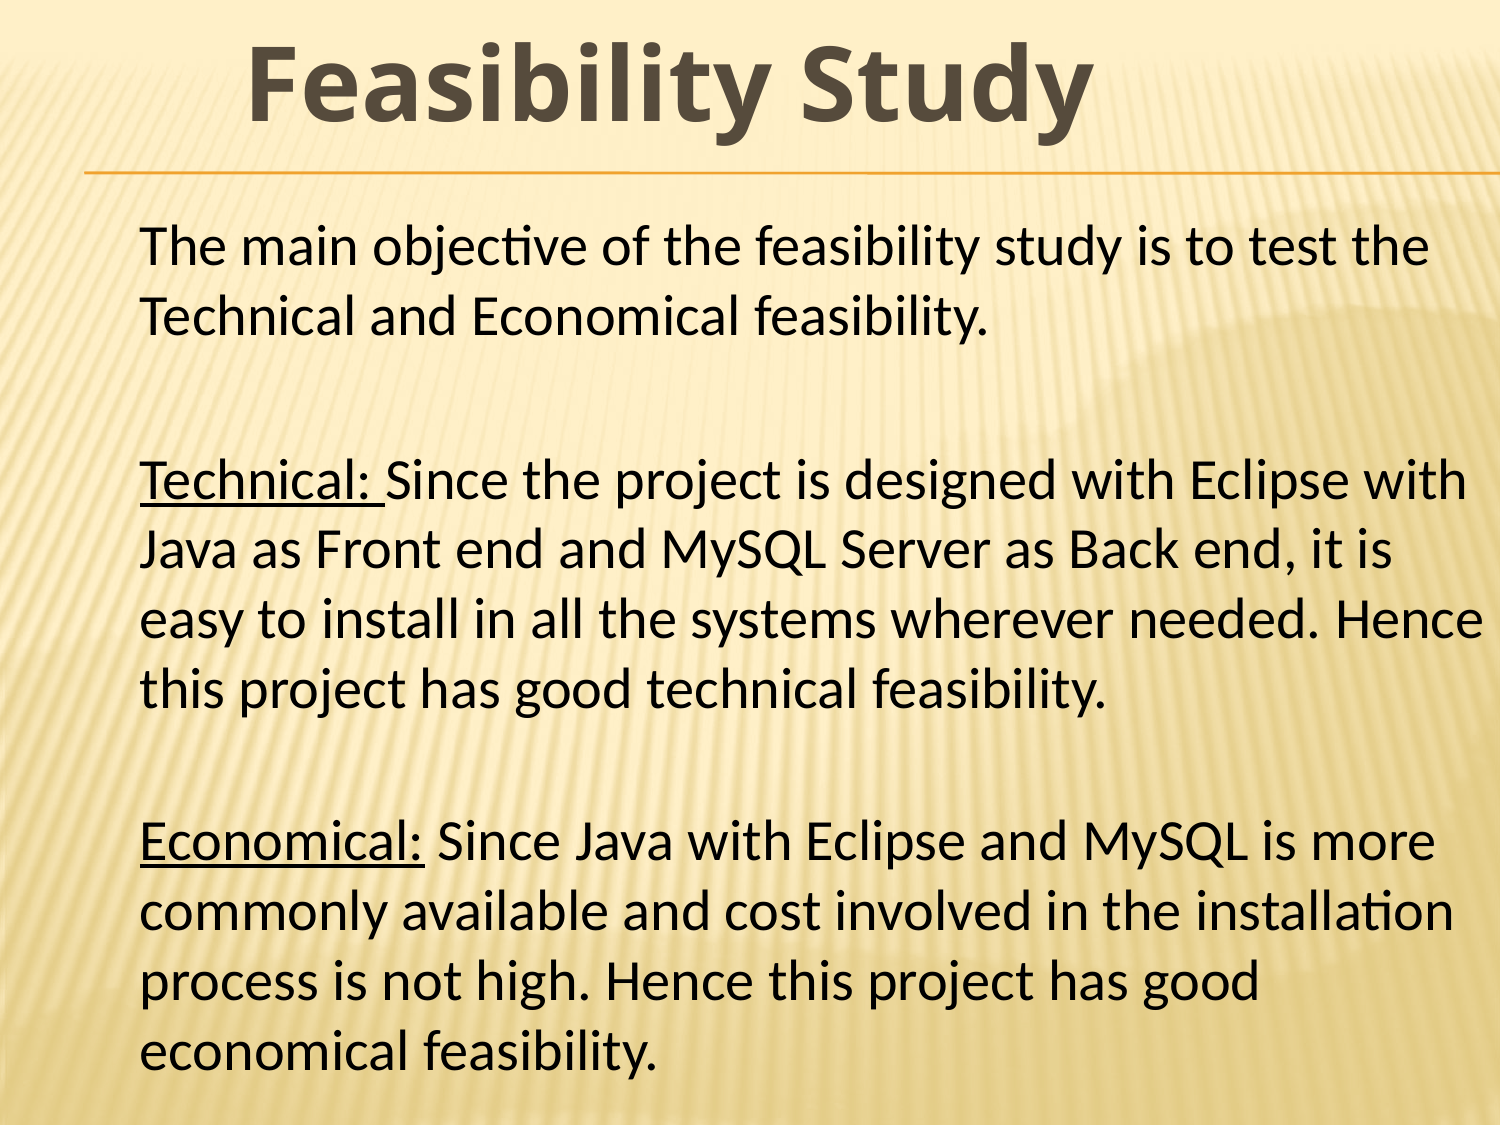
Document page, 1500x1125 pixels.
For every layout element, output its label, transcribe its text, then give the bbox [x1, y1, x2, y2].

list The main objective of the feasibility study is to test the Technical and Economical feasibility. Technical: Since the project is designed with Eclipse with Java as Front end and MySQL Server as Back end, it is easy to install in all the systems wherever needed. Hence this project has good technical feasibility. Economical: Since Java with Eclipse and MySQL is more commonly available and cost involved in the installation process is not high. Hence this project has good economical feasibility. [125, 200, 1500, 758]
title Feasibility Study [0, 0, 1500, 150]
